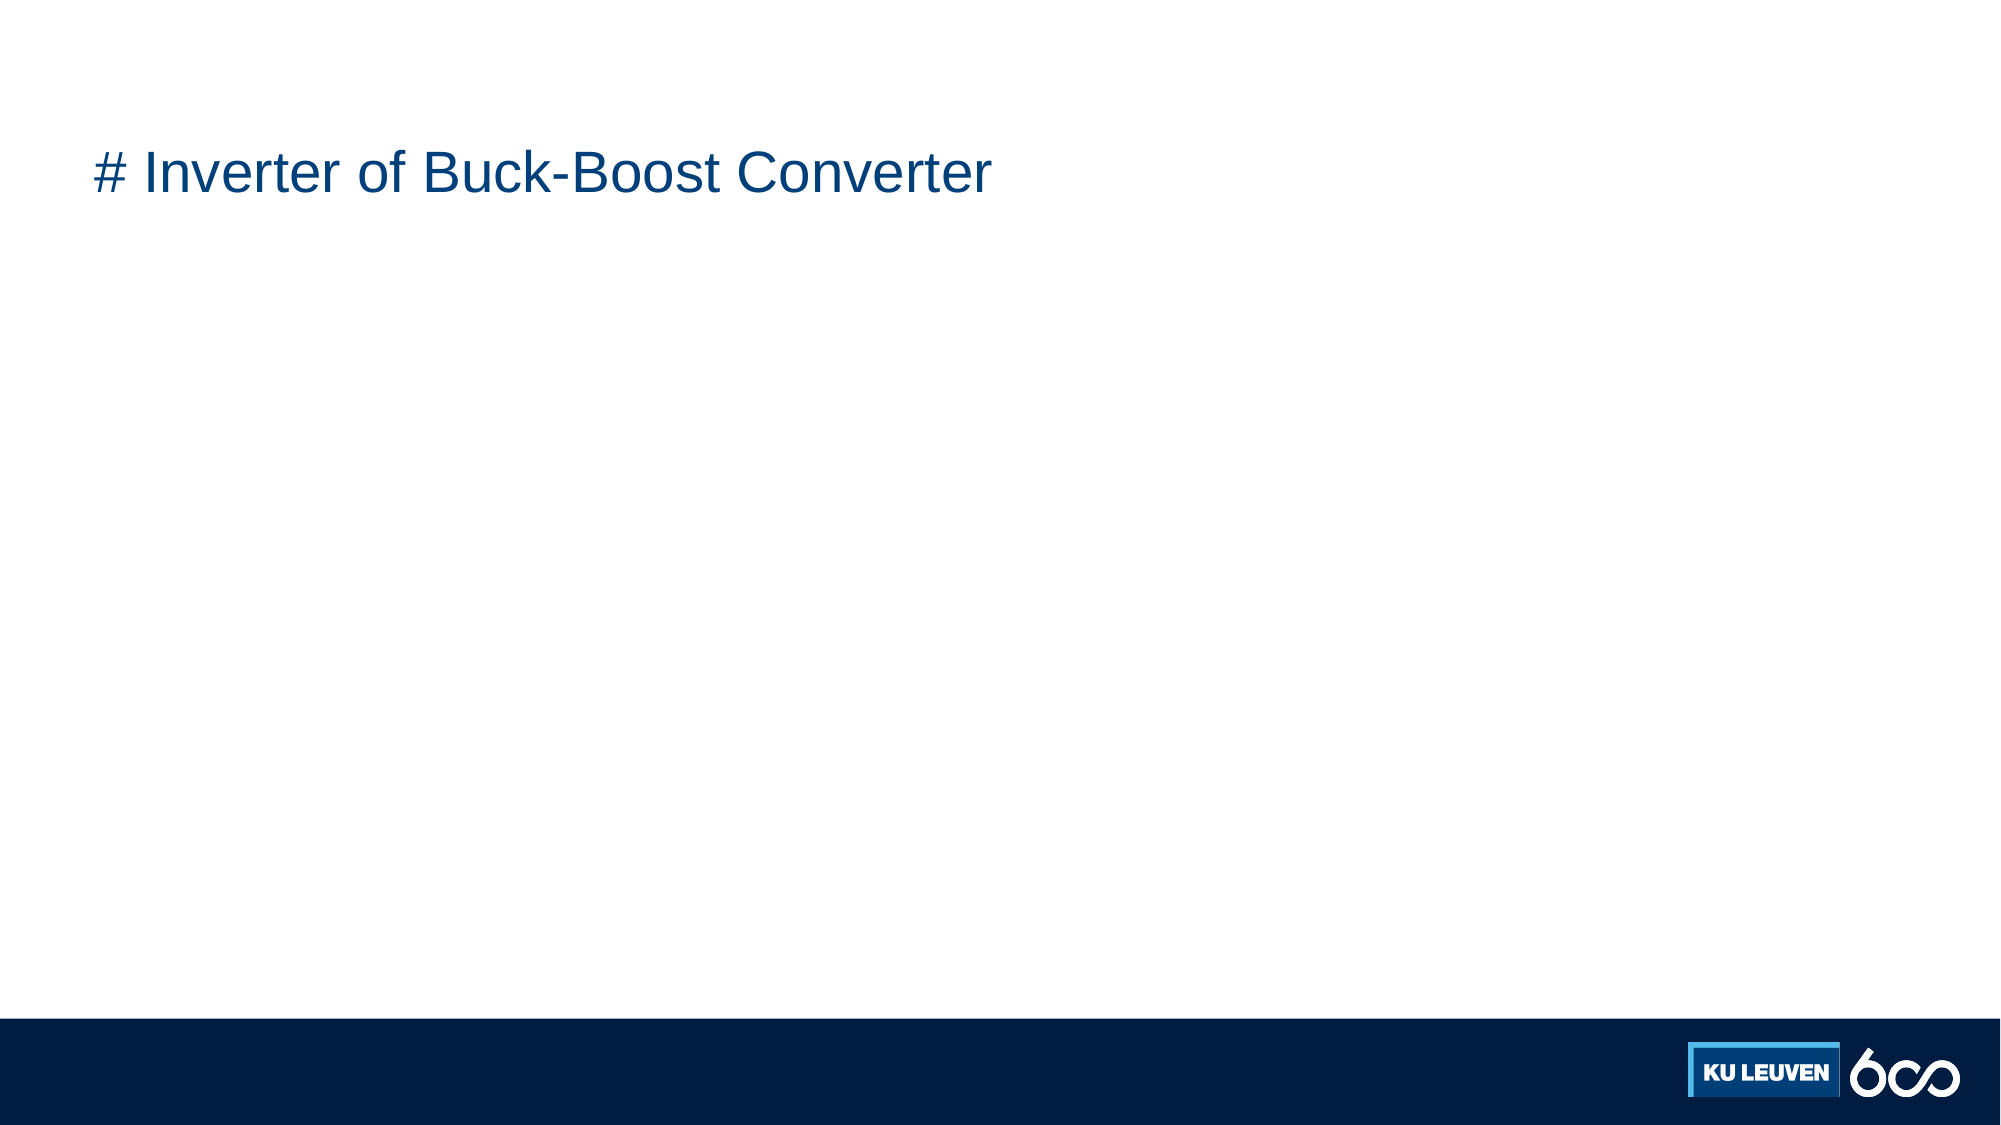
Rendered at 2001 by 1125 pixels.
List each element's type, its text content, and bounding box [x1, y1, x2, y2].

picture [1688, 1042, 1960, 1097]
list # Inverter of Buck-Boost Converter [94, 142, 1900, 781]
